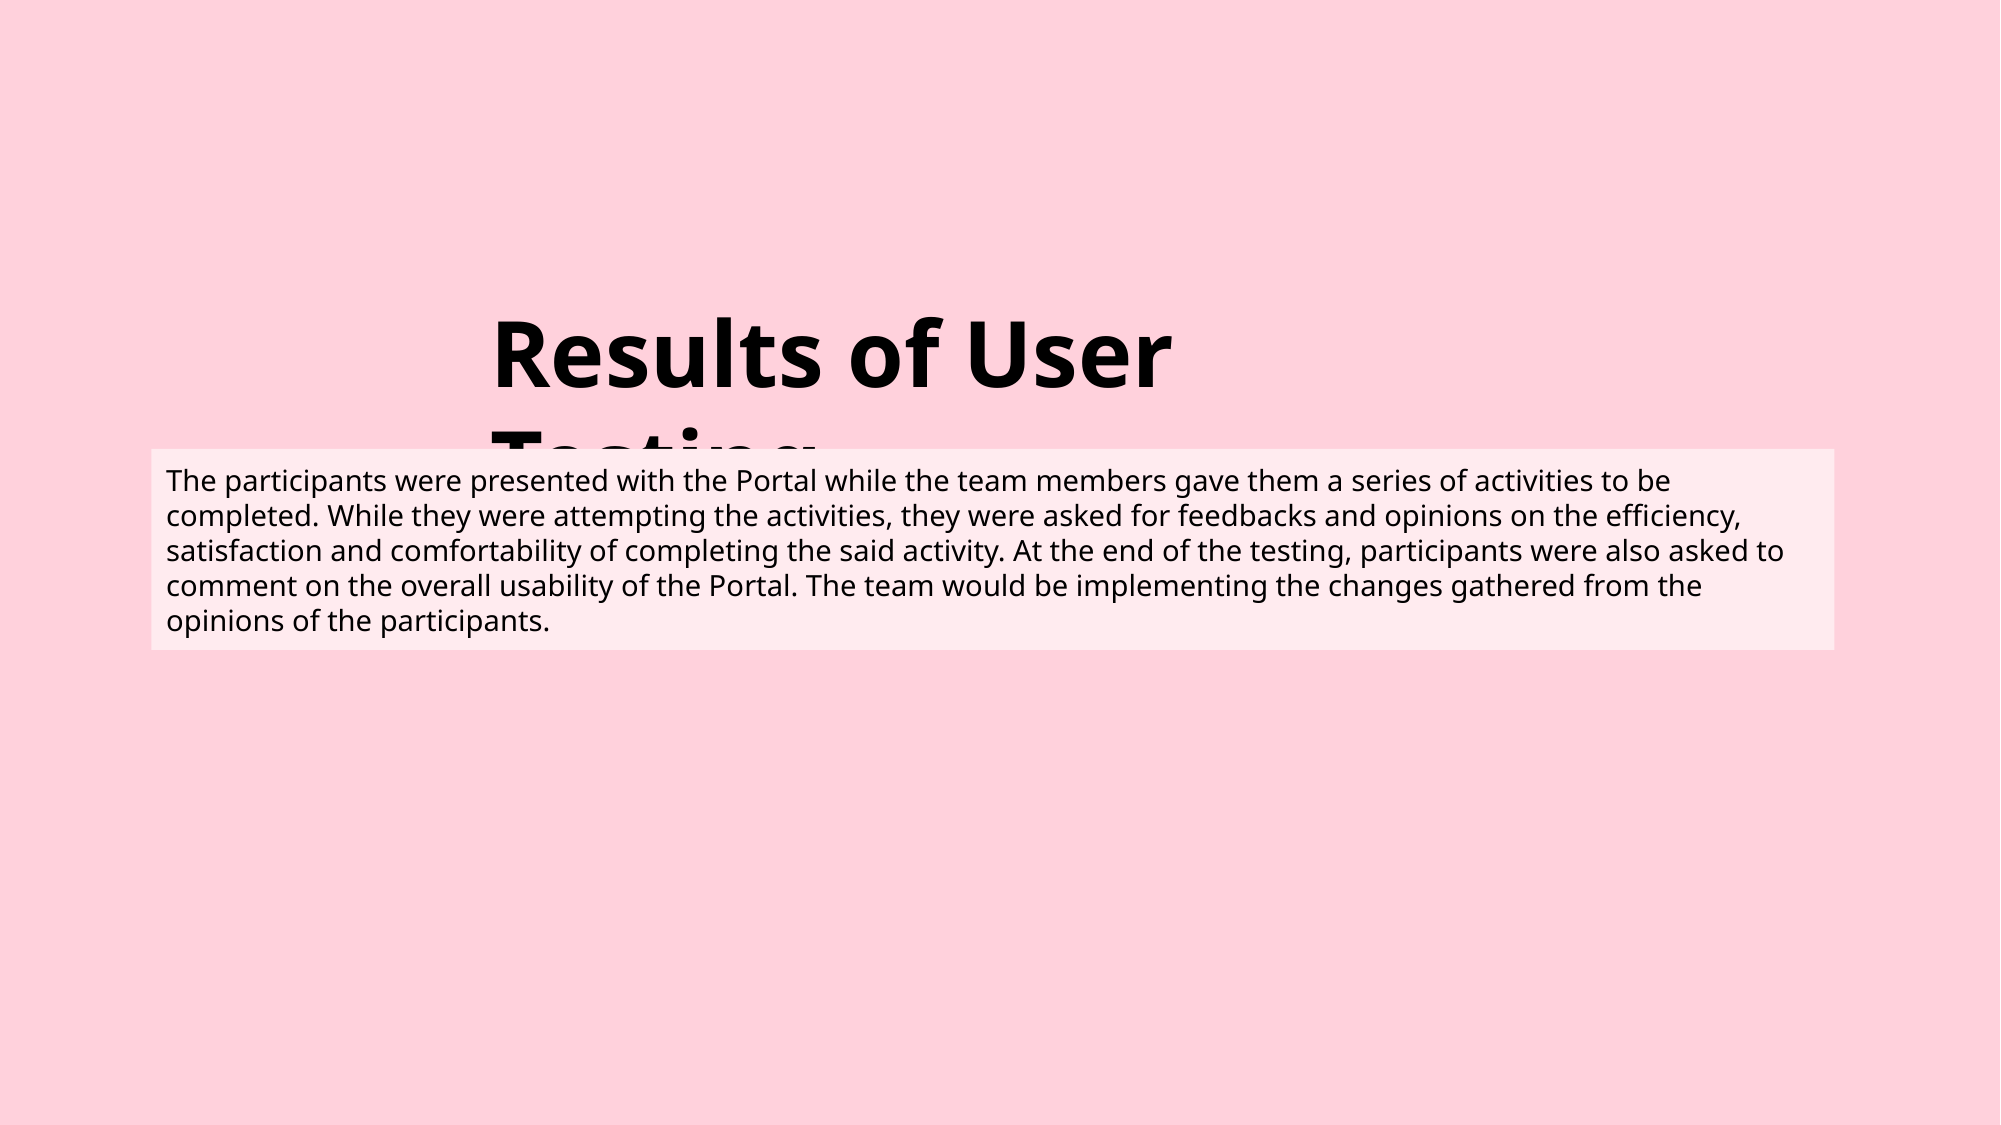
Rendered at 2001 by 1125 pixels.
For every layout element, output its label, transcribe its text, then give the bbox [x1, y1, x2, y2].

text_box The participants were presented with the Portal while the team members gave them a series of activities to be completed. While they were attempting the activities, they were asked for feedbacks and opinions on the efficiency, satisfaction and comfortability of completing the said activity. At the end of the testing, participants were also asked to comment on the overall usability of the Portal. The team would be implementing the changes gathered from the opinions of the participants. [150, 448, 1835, 651]
text_box Results of User Testing [475, 288, 1525, 448]
